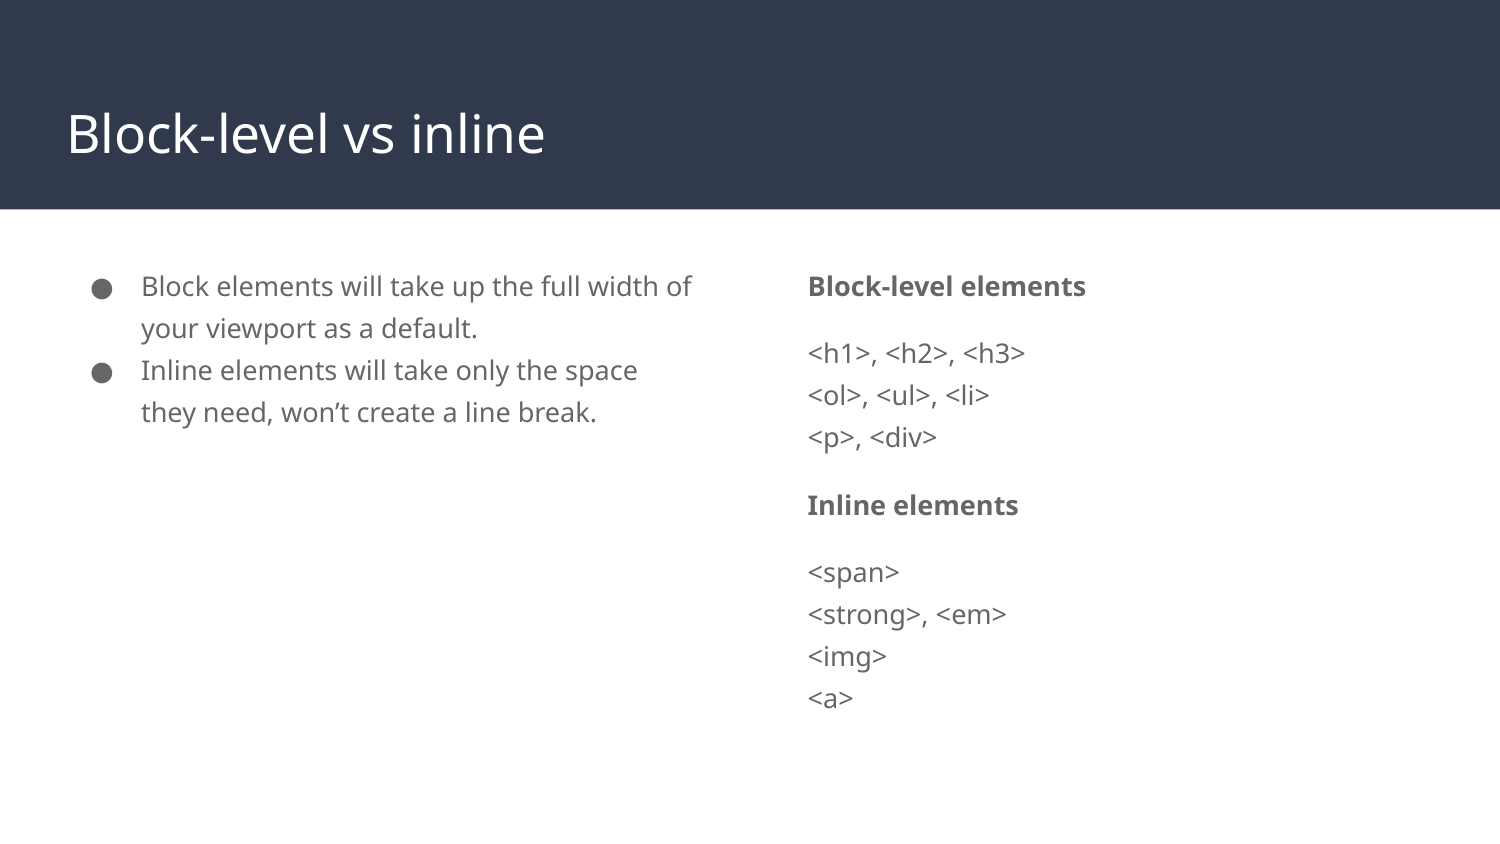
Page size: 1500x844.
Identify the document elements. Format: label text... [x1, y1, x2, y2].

list Block-level elements <h1>, <h2>, <h3> <ol>, <ul>, <li> <p>, <div> Inline elements <span> <strong>, <em> <img> <a> [792, 247, 1449, 752]
title Block-level vs inline [51, 82, 1449, 185]
list Block elements will take up the full width of your viewport as a default. Inline elements will take only the space they need, won’t create a line break. [51, 247, 708, 752]
